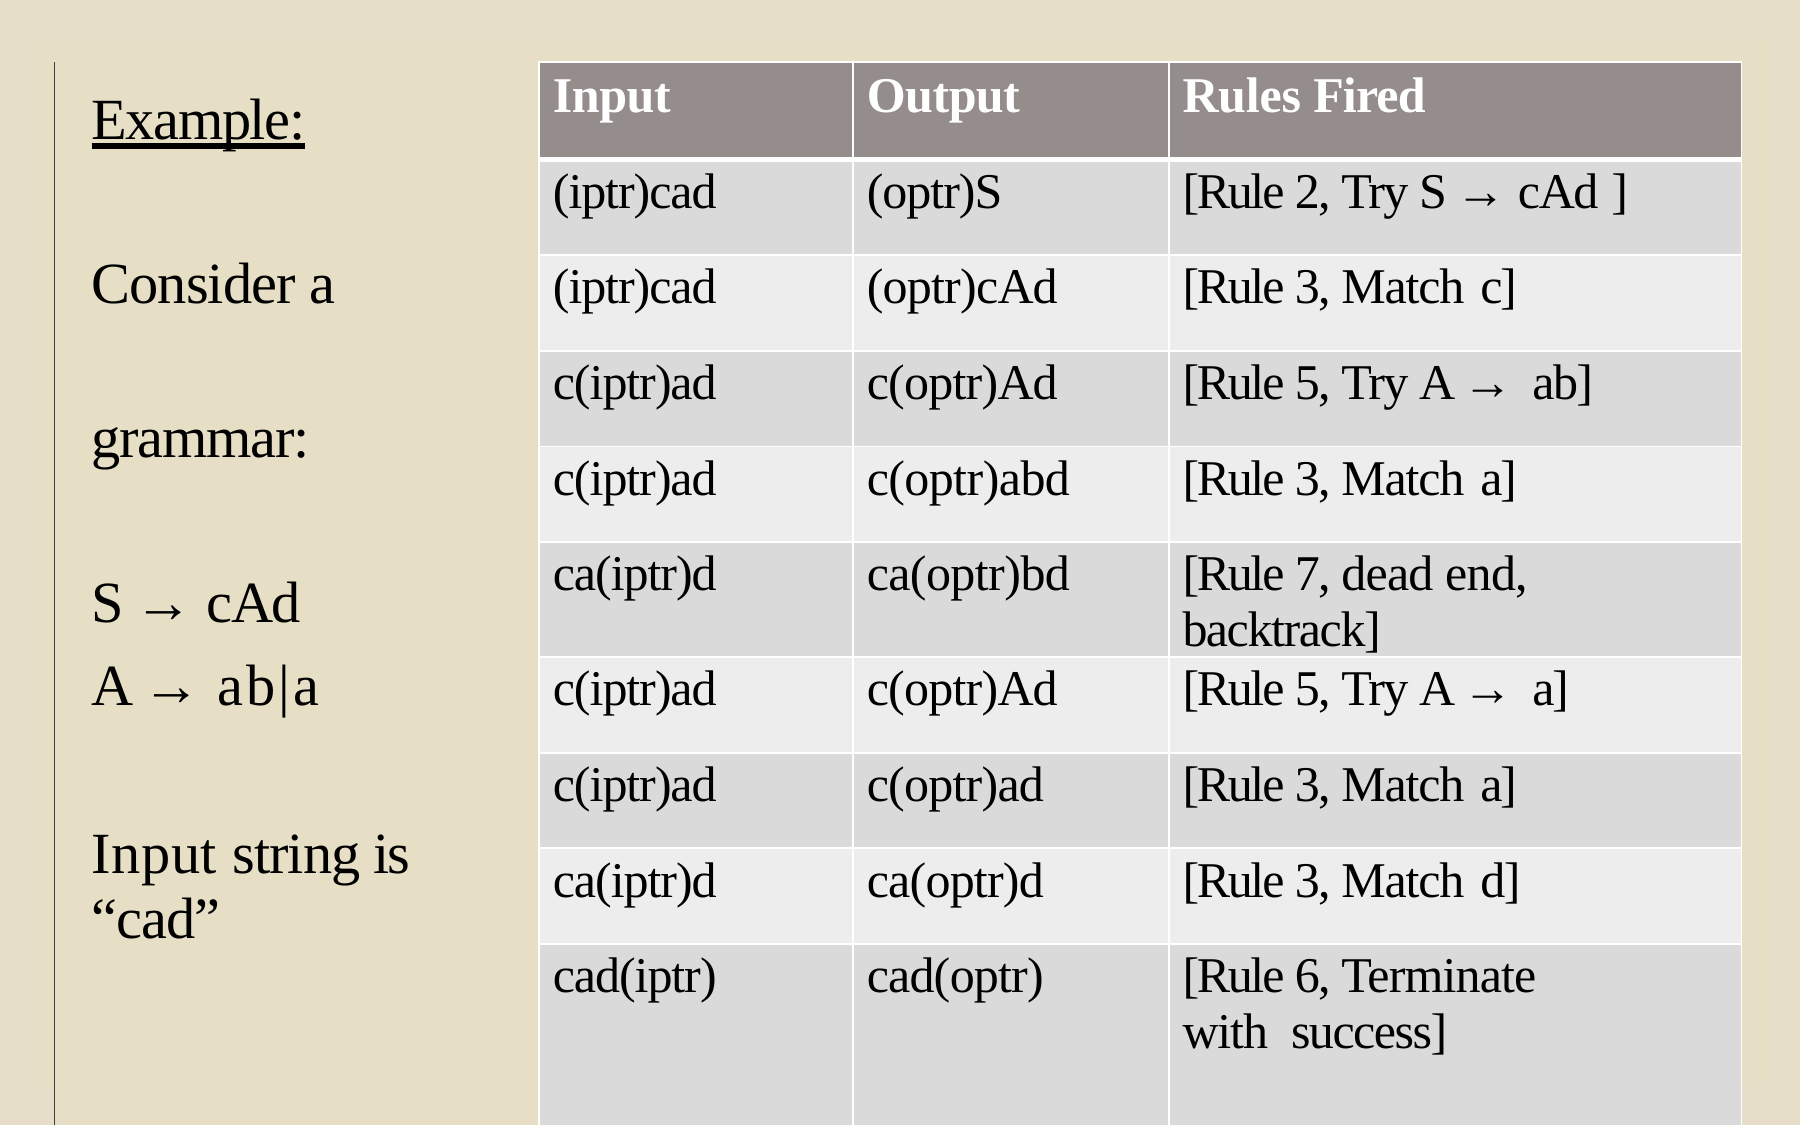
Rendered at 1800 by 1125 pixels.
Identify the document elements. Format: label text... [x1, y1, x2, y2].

table_cell c(iptr)ad [540, 447, 852, 541]
table_cell [Rule 5, Try A → ab] [1170, 352, 1741, 446]
table_cell ca(optr)d [854, 849, 1168, 943]
table_cell ca(iptr)d [540, 543, 852, 656]
table_header Output [854, 63, 1168, 157]
table_cell c(optr)abd [854, 447, 1168, 541]
table_cell (optr)cAd [854, 256, 1168, 350]
table_cell c(optr)Ad [854, 352, 1168, 446]
text_box [34, 38, 1766, 1086]
table_cell c(optr)ad [854, 754, 1168, 847]
table_cell c(optr)Ad [854, 658, 1168, 752]
table_cell c(iptr)ad [540, 352, 852, 446]
table_cell cad(optr) [854, 945, 1168, 1125]
table_cell [Rule 3, Match c] [1170, 256, 1741, 350]
table_cell [Rule 3, Match a] [1170, 754, 1741, 847]
table_cell c(iptr)ad [540, 658, 852, 752]
table_cell [Rule 3, Match a] [1170, 447, 1741, 541]
table_cell [Rule 2, Try S → cAd ] [1170, 162, 1741, 254]
table_header Example: Consider a grammar: S → cAd A → ab|a Input string is “cad” [55, 62, 538, 1125]
table_cell (iptr)cad [540, 256, 852, 350]
table_cell [Rule 5, Try A → a] [1170, 658, 1741, 752]
table_header Rules Fired [1170, 63, 1741, 157]
table_cell [Rule 7, dead end, backtrack] [1170, 543, 1741, 656]
table_cell ca(iptr)d [540, 849, 852, 943]
table_cell c(iptr)ad [540, 754, 852, 847]
table_cell ca(optr)bd [854, 543, 1168, 656]
table_cell cad(iptr) [540, 945, 852, 1125]
table_cell [Rule 6, Terminate with success] [1170, 945, 1741, 1125]
table_cell (optr)S [854, 162, 1168, 254]
table_cell [Rule 3, Match d] [1170, 849, 1741, 943]
table_header Input [540, 63, 852, 157]
table_cell (iptr)cad [540, 162, 852, 254]
